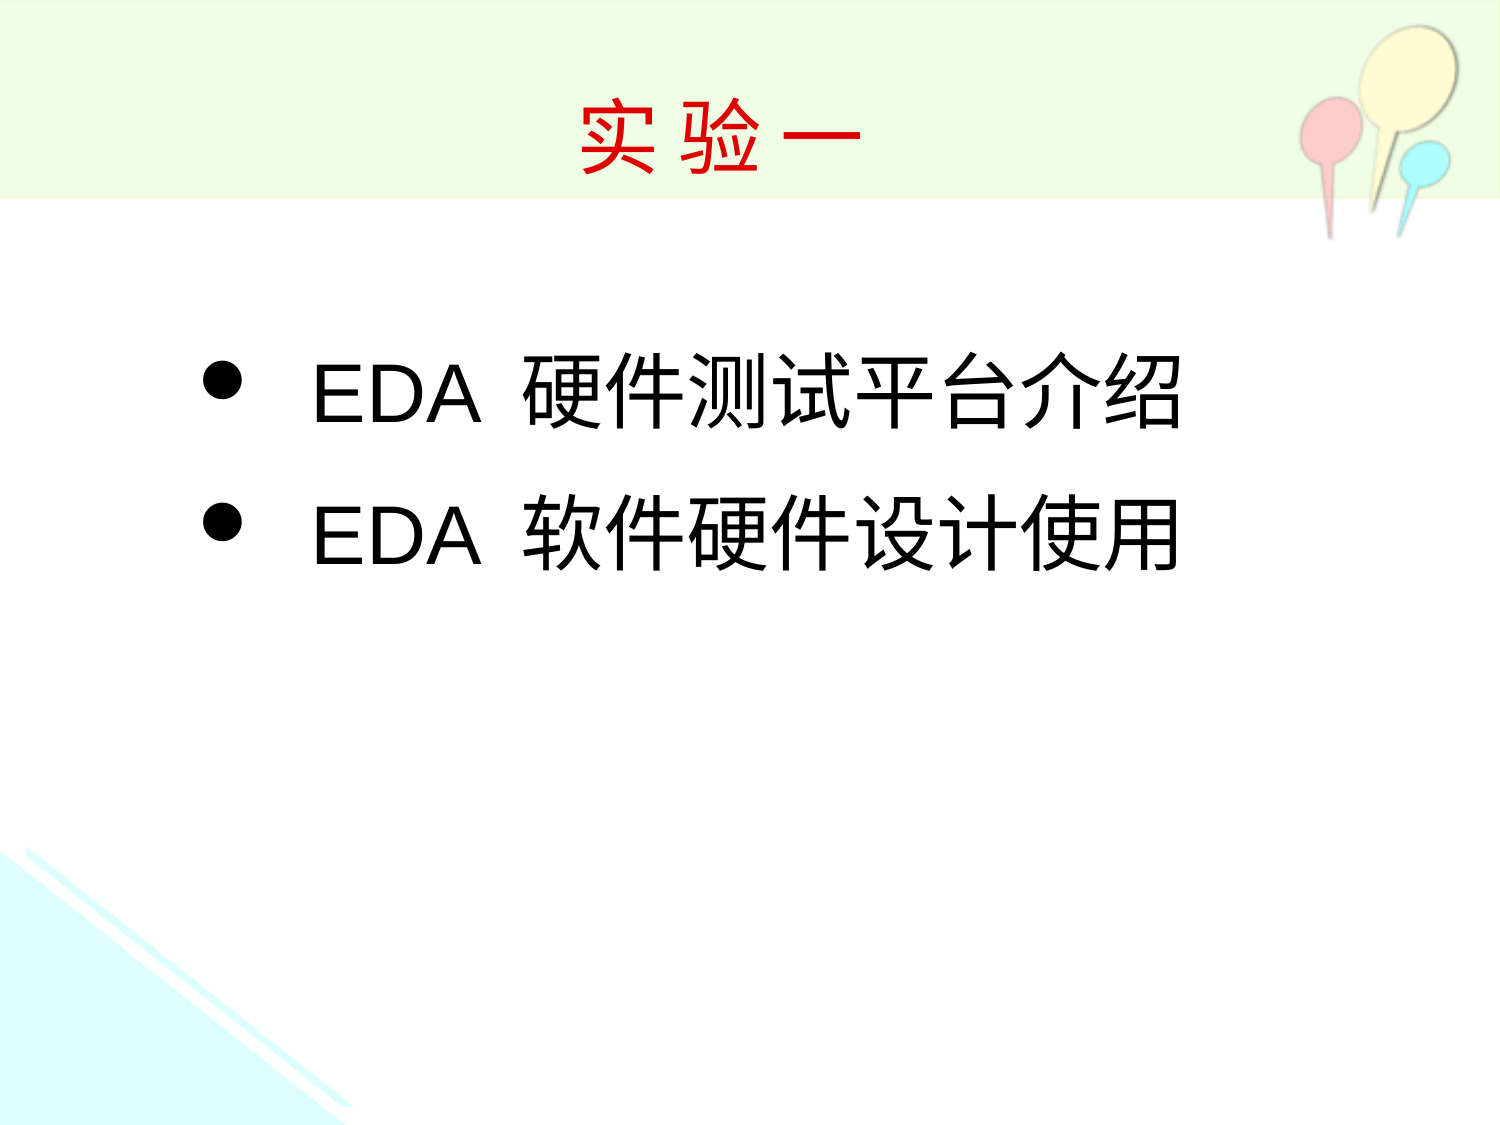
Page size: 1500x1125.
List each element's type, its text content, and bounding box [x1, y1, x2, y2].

text_box EDA 硬件测试平台介绍 EDA 软件硬件设计使用 [183, 331, 1353, 589]
picture [0, 0, 1500, 1125]
text_box 实 验 一 [426, 77, 1014, 193]
